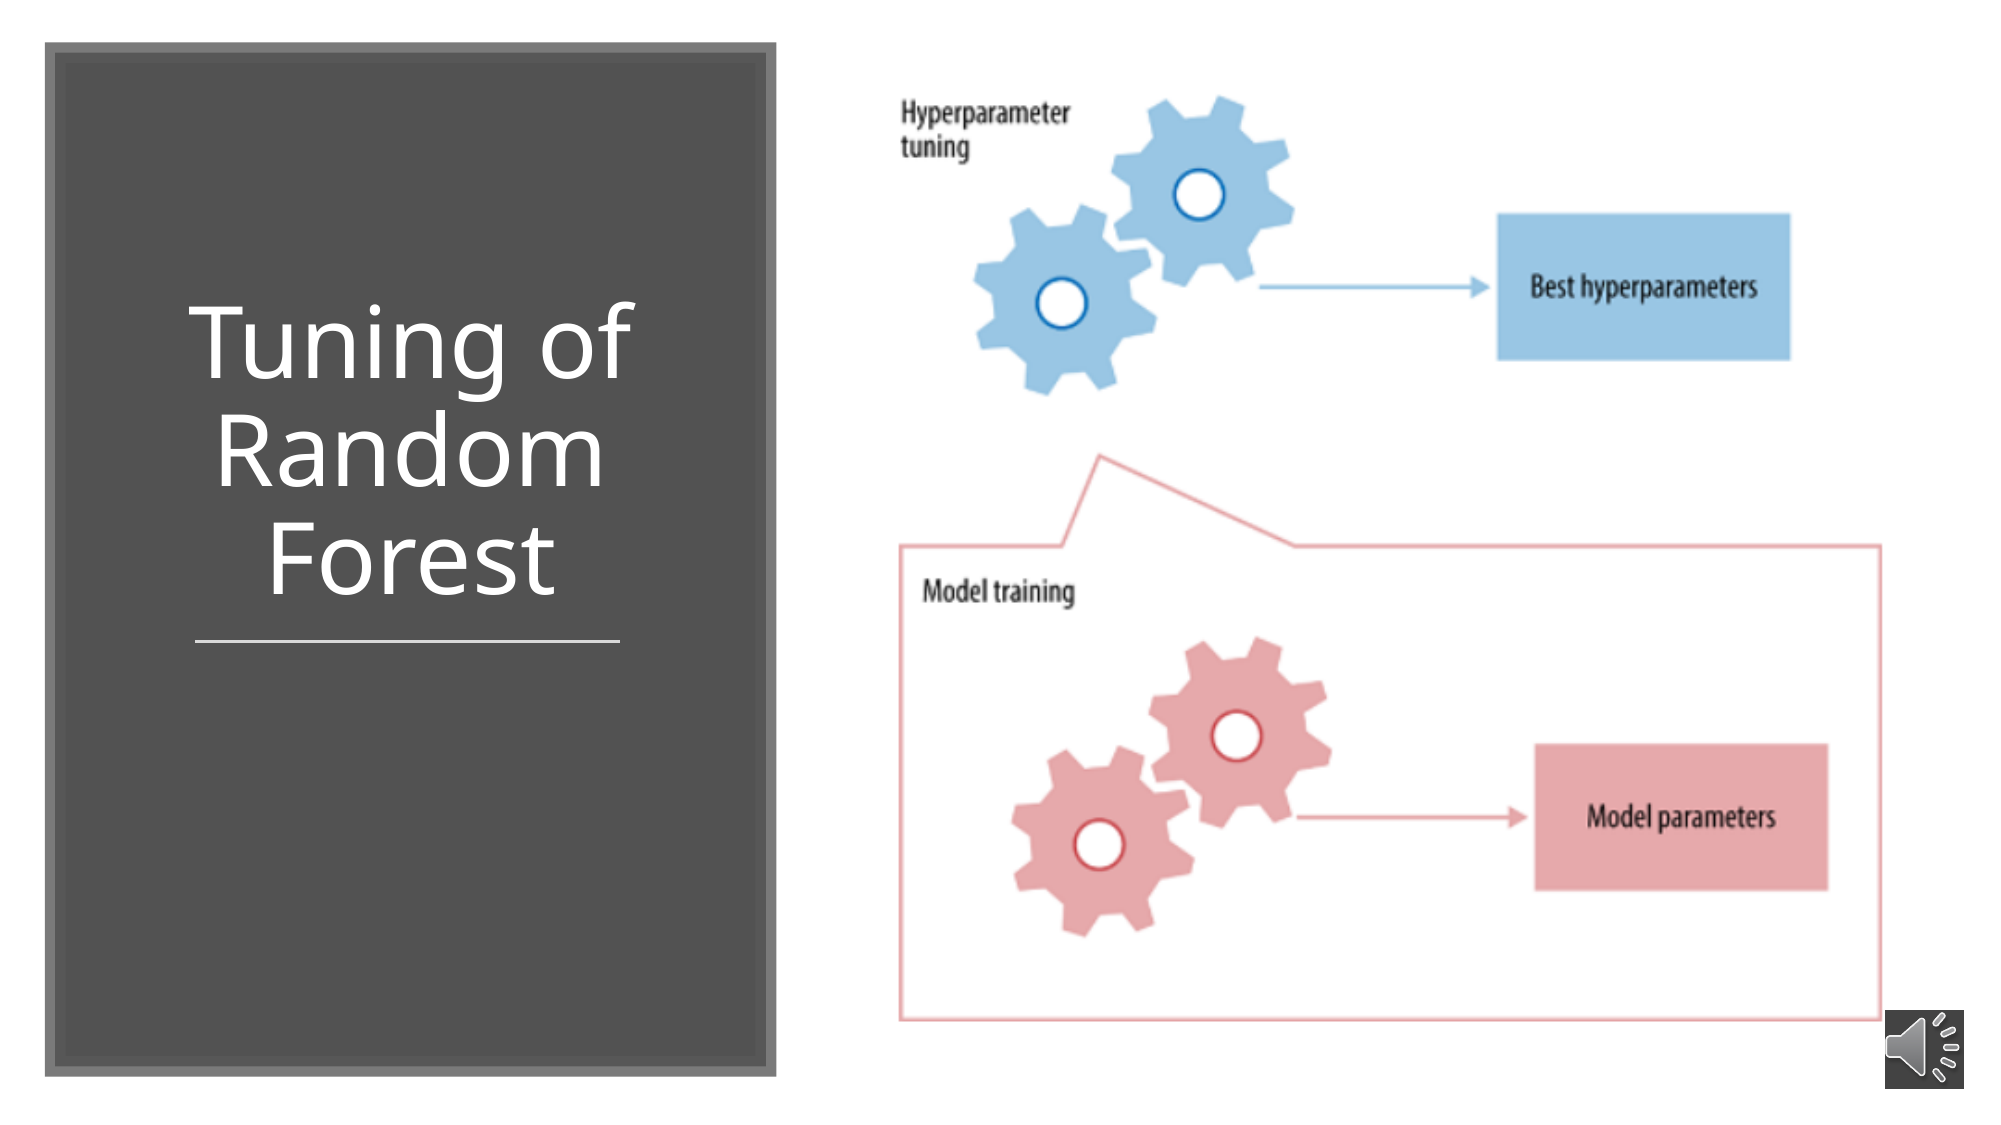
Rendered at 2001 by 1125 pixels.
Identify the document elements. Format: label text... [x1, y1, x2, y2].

text_box [54, 52, 767, 1067]
picture [877, 80, 1965, 1090]
title Tuning of Random Forest [110, 149, 711, 624]
